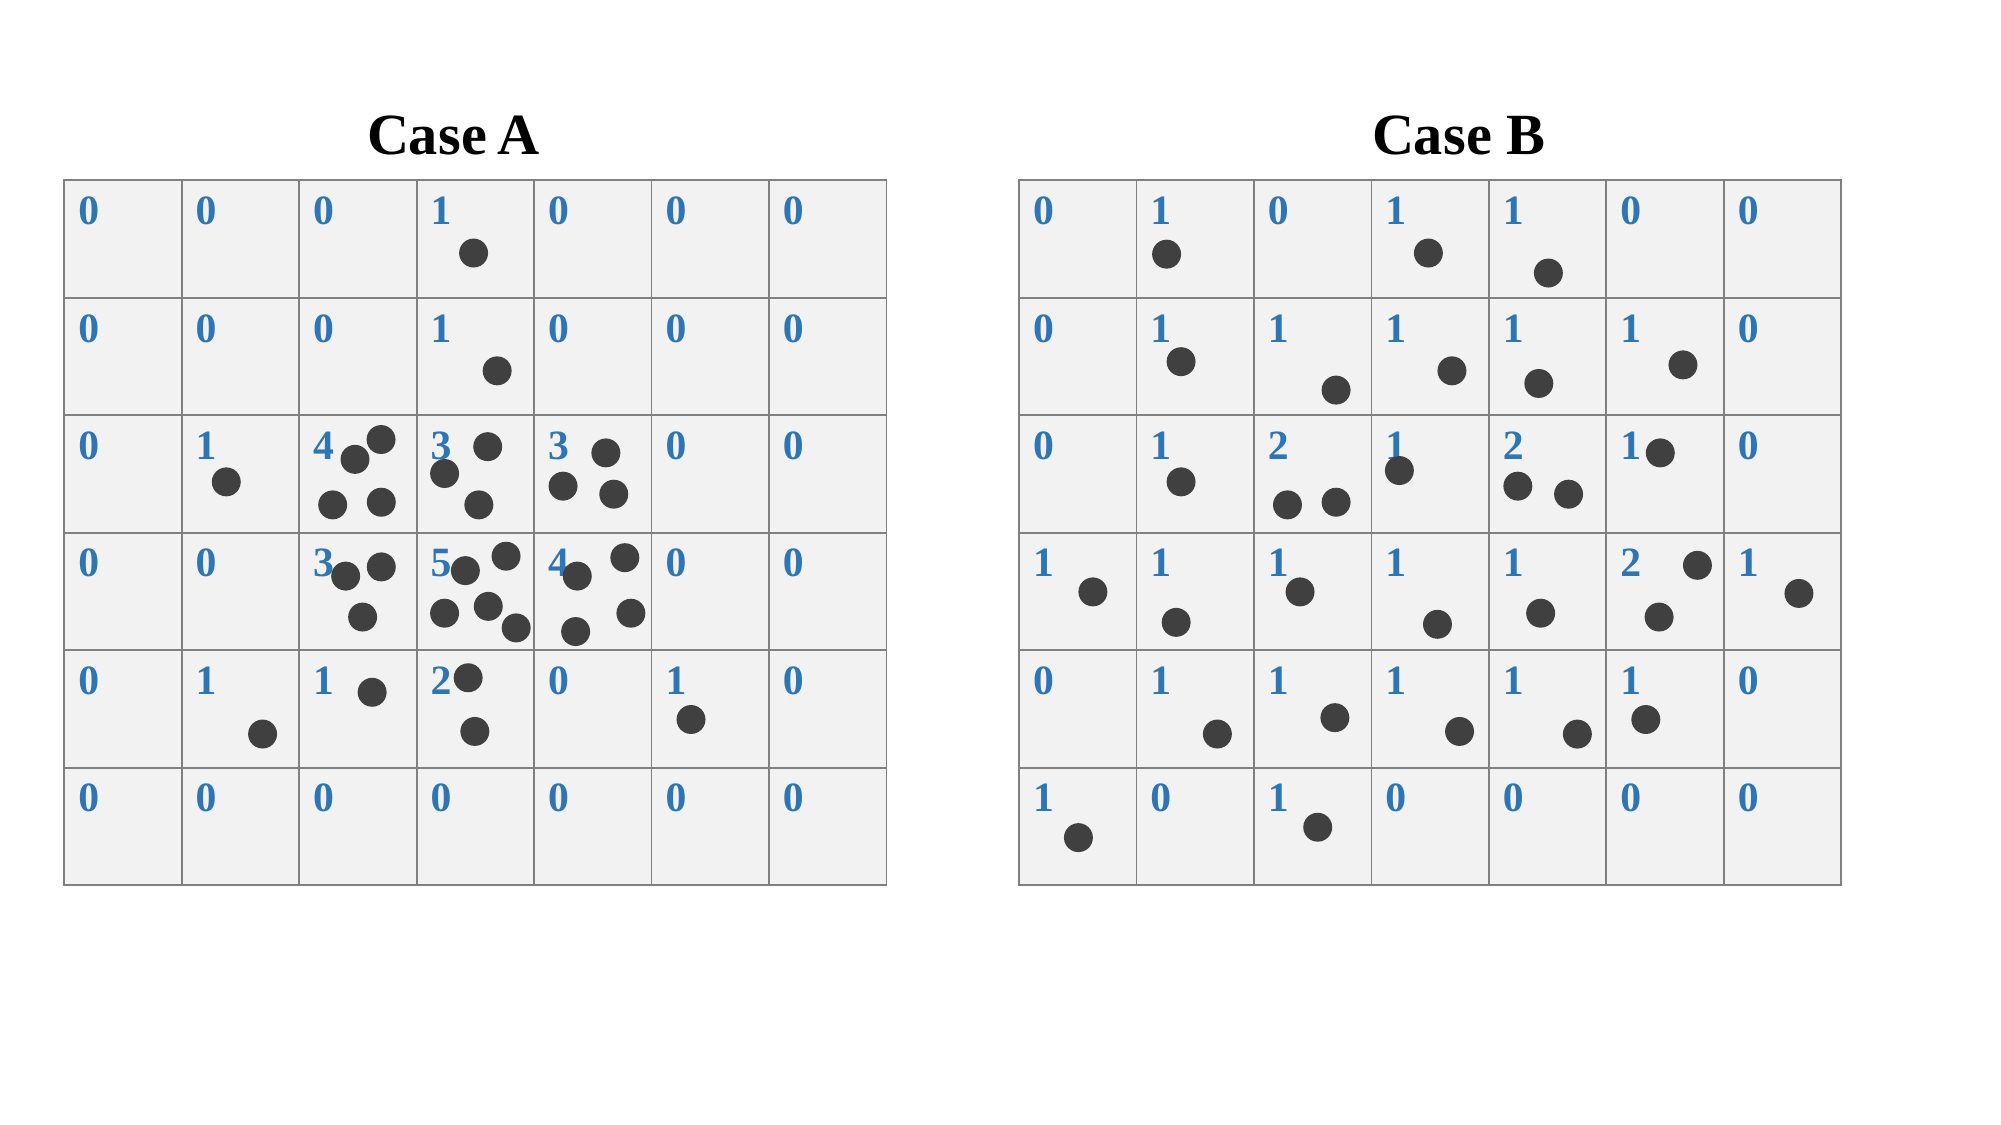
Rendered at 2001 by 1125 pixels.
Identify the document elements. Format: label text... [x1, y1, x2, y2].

table_cell 0 [652, 416, 768, 532]
table_cell 1 [1490, 534, 1605, 649]
table_header 0 [65, 181, 181, 297]
table_cell 0 [183, 534, 298, 649]
table_cell 1 [418, 299, 533, 414]
text_box [609, 542, 641, 574]
text_box [1436, 355, 1468, 387]
table_cell 1 [1020, 769, 1136, 884]
table_cell 1 [1372, 299, 1488, 414]
text_box [458, 237, 490, 269]
table_header 1 [418, 181, 533, 297]
table_cell 0 [65, 651, 181, 767]
table_cell 0 [770, 651, 886, 767]
table_cell 4 [300, 416, 416, 532]
table_cell 0 [300, 769, 416, 884]
table_cell 0 [183, 769, 298, 884]
text_box [1667, 349, 1699, 381]
table_cell 0 [652, 769, 768, 884]
text_box [675, 703, 707, 736]
text_box [210, 466, 242, 498]
text_box [330, 560, 362, 592]
table_cell 0 [770, 299, 886, 414]
text_box [1284, 576, 1316, 608]
table_header 0 [535, 181, 651, 297]
table_cell 0 [1607, 769, 1723, 884]
table_cell 1 [1607, 416, 1723, 532]
table_cell 0 [770, 534, 886, 649]
table_cell 1 [1137, 299, 1253, 414]
text_box [365, 423, 397, 456]
table_cell 0 [418, 769, 533, 884]
table_cell 0 [1725, 299, 1840, 414]
table_header 0 [300, 181, 416, 297]
text_box [365, 551, 397, 583]
table_cell 3 [535, 416, 651, 532]
table_cell 1 [1372, 416, 1488, 532]
text_box [590, 437, 622, 469]
table_cell 2 [418, 651, 533, 767]
table_cell 1 [1137, 534, 1253, 649]
table_cell 1 [1607, 651, 1723, 767]
table_cell 4 [535, 534, 651, 649]
text_box [1160, 606, 1192, 638]
table_cell 1 [1372, 651, 1488, 767]
table_cell 0 [1020, 299, 1136, 414]
table_header 0 [183, 181, 298, 297]
text_box [598, 478, 630, 510]
table_cell 0 [1137, 769, 1253, 884]
table_header 0 [1020, 181, 1136, 297]
table_cell 0 [770, 769, 886, 884]
text_box [1319, 702, 1351, 734]
table_cell 0 [65, 299, 181, 414]
text_box [1077, 576, 1109, 608]
text_box [1644, 437, 1676, 469]
table_cell 0 [1020, 416, 1136, 532]
text_box [1783, 577, 1815, 609]
text_box [1271, 489, 1304, 521]
text_box [1383, 454, 1415, 487]
text_box [1444, 715, 1476, 747]
table_cell 2 [1490, 416, 1605, 532]
table_cell 0 [183, 299, 298, 414]
table_cell 0 [535, 769, 651, 884]
text_box [1062, 822, 1094, 854]
table_cell 1 [1137, 416, 1253, 532]
table_header 0 [1725, 181, 1840, 297]
table_cell 0 [65, 769, 181, 884]
table_cell 3 [300, 534, 416, 649]
text_box [317, 489, 349, 521]
table_cell 1 [1255, 769, 1371, 884]
text_box [1421, 608, 1454, 640]
table_cell 1 [1490, 299, 1605, 414]
text_box [472, 590, 504, 622]
table_cell 0 [535, 299, 651, 414]
text_box [1523, 367, 1555, 400]
text_box [449, 555, 481, 587]
table_header 0 [652, 181, 768, 297]
table_cell 2 [1607, 534, 1723, 649]
table_header 1 [1137, 181, 1253, 297]
table_cell 1 [183, 651, 298, 767]
text_box [452, 662, 484, 694]
table_header 1 [1490, 181, 1605, 297]
table_cell 1 [1607, 299, 1723, 414]
table_header 0 [770, 181, 886, 297]
text_box [1561, 718, 1593, 750]
table_cell 0 [1725, 651, 1840, 767]
text_box [1525, 597, 1557, 629]
table_cell 1 [300, 651, 416, 767]
table_cell 0 [300, 299, 416, 414]
text_box [463, 489, 495, 521]
table_cell 0 [1725, 416, 1840, 532]
table_cell 1 [1137, 651, 1253, 767]
table_cell 0 [65, 416, 181, 532]
text_box [1165, 466, 1197, 498]
table_cell 0 [1725, 769, 1840, 884]
table_cell 2 [1255, 416, 1371, 532]
text_box [481, 355, 513, 387]
text_box Case A [352, 89, 556, 174]
text_box [500, 612, 532, 644]
table_header 0 [1255, 181, 1371, 297]
table_cell 1 [652, 651, 768, 767]
table_cell 1 [183, 416, 298, 532]
text_box [429, 597, 461, 629]
table_cell 0 [1490, 769, 1605, 884]
text_box [1302, 811, 1334, 843]
text_box [347, 601, 379, 633]
text_box [1643, 601, 1675, 633]
table_cell 1 [1725, 534, 1840, 649]
text_box [1502, 470, 1534, 502]
text_box [365, 486, 397, 518]
text_box [1681, 549, 1713, 581]
text_box [1320, 374, 1352, 406]
table_cell 5 [418, 534, 533, 649]
table_cell 1 [1255, 534, 1371, 649]
table_cell 0 [652, 534, 768, 649]
table_cell 1 [1490, 651, 1605, 767]
text_box [1553, 478, 1585, 510]
text_box [1151, 238, 1183, 270]
text_box [1630, 703, 1662, 736]
table_cell 1 [1255, 299, 1371, 414]
table_cell 0 [1020, 651, 1136, 767]
text_box [1532, 257, 1564, 289]
table_cell 0 [535, 651, 651, 767]
text_box [1165, 346, 1197, 378]
text_box [356, 676, 388, 708]
text_box [560, 616, 592, 648]
table_cell 0 [652, 299, 768, 414]
table_cell 1 [1020, 534, 1136, 649]
text_box [459, 715, 491, 747]
table_header 1 [1372, 181, 1488, 297]
text_box [1201, 718, 1233, 750]
text_box [547, 470, 579, 502]
text_box [429, 457, 461, 490]
table_cell 1 [1255, 651, 1371, 767]
text_box [1412, 237, 1444, 269]
table_cell 0 [770, 416, 886, 532]
text_box [561, 560, 593, 592]
text_box [472, 431, 504, 463]
text_box [490, 540, 522, 572]
table_header 0 [1607, 181, 1723, 297]
text_box [339, 443, 371, 475]
table_cell 0 [1372, 769, 1488, 884]
table_cell 1 [1372, 534, 1488, 649]
text_box [615, 597, 647, 629]
text_box [1320, 486, 1352, 518]
table_cell 0 [65, 534, 181, 649]
table_cell 3 [418, 416, 533, 532]
text_box [247, 718, 279, 750]
text_box Case B [1357, 89, 1561, 174]
